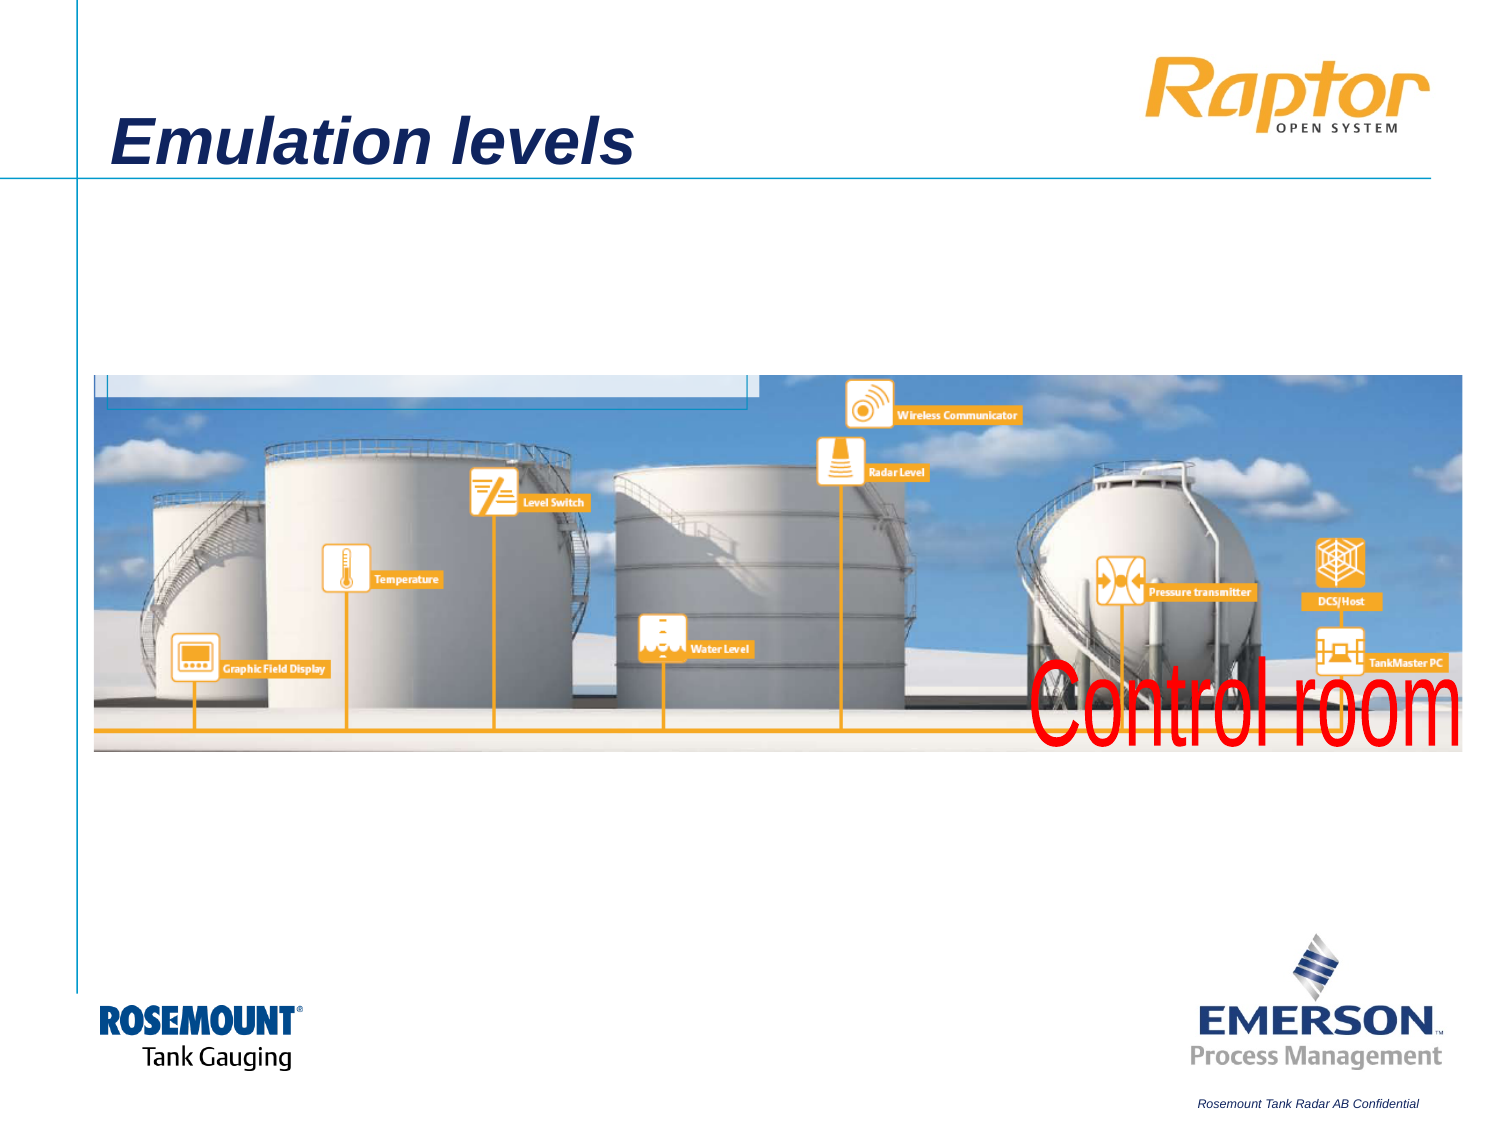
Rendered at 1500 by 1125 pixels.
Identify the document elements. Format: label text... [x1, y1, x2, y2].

title Emulation levels [95, 66, 1342, 186]
picture [1139, 54, 1436, 135]
picture [93, 374, 1463, 752]
picture [100, 1005, 303, 1071]
picture [1173, 905, 1461, 1098]
